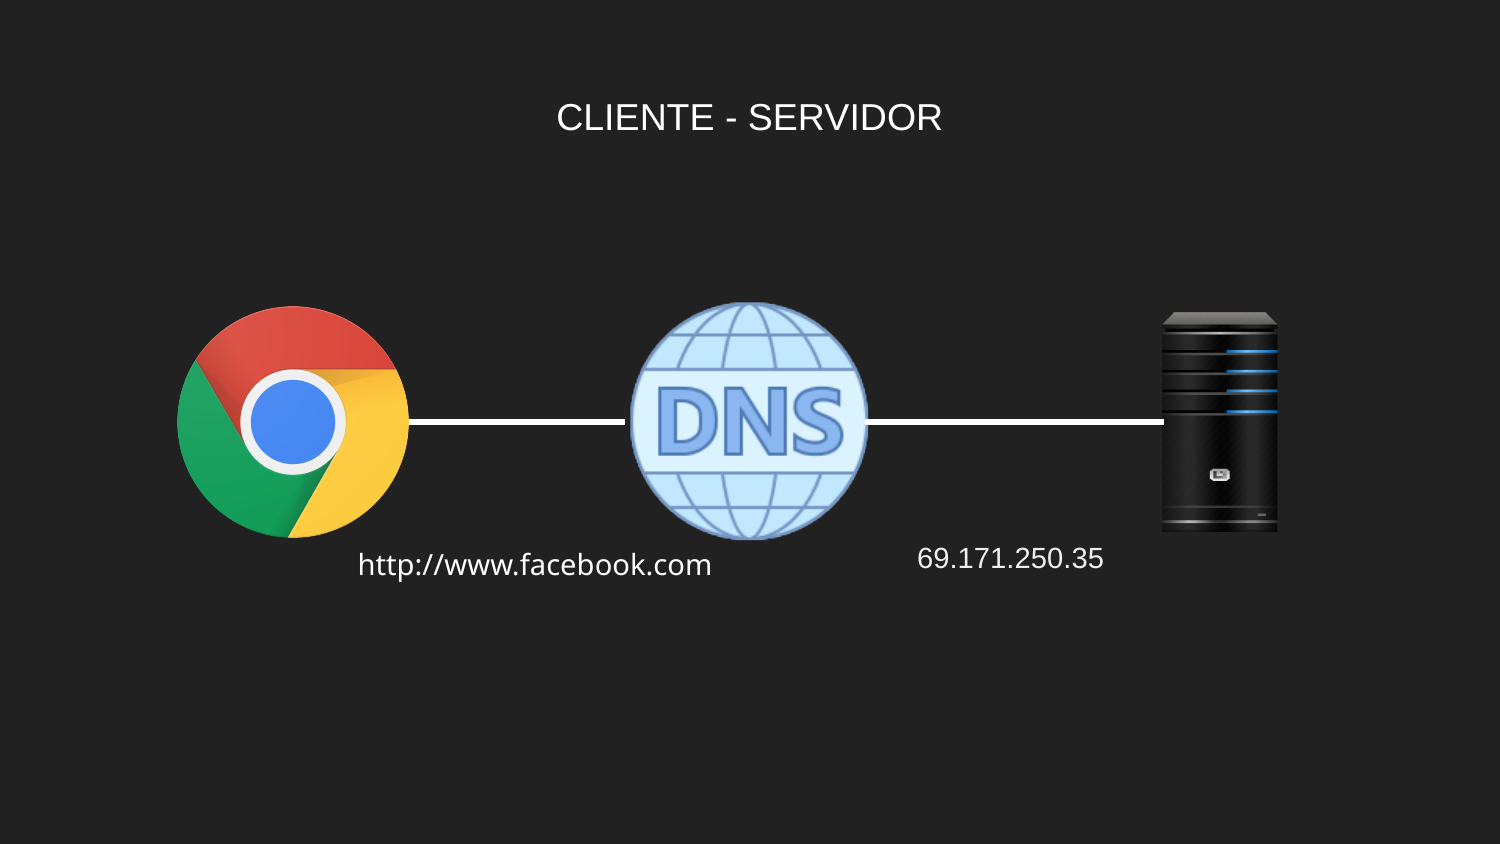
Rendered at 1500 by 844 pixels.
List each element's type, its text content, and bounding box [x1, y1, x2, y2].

text_box CLIENTE - SERVIDOR [537, 78, 963, 154]
picture [1109, 312, 1329, 532]
text_box 69.171.250.35 [885, 524, 1136, 590]
picture [176, 305, 409, 538]
text_box http://www.facebook.com [305, 531, 766, 596]
picture [624, 296, 876, 548]
